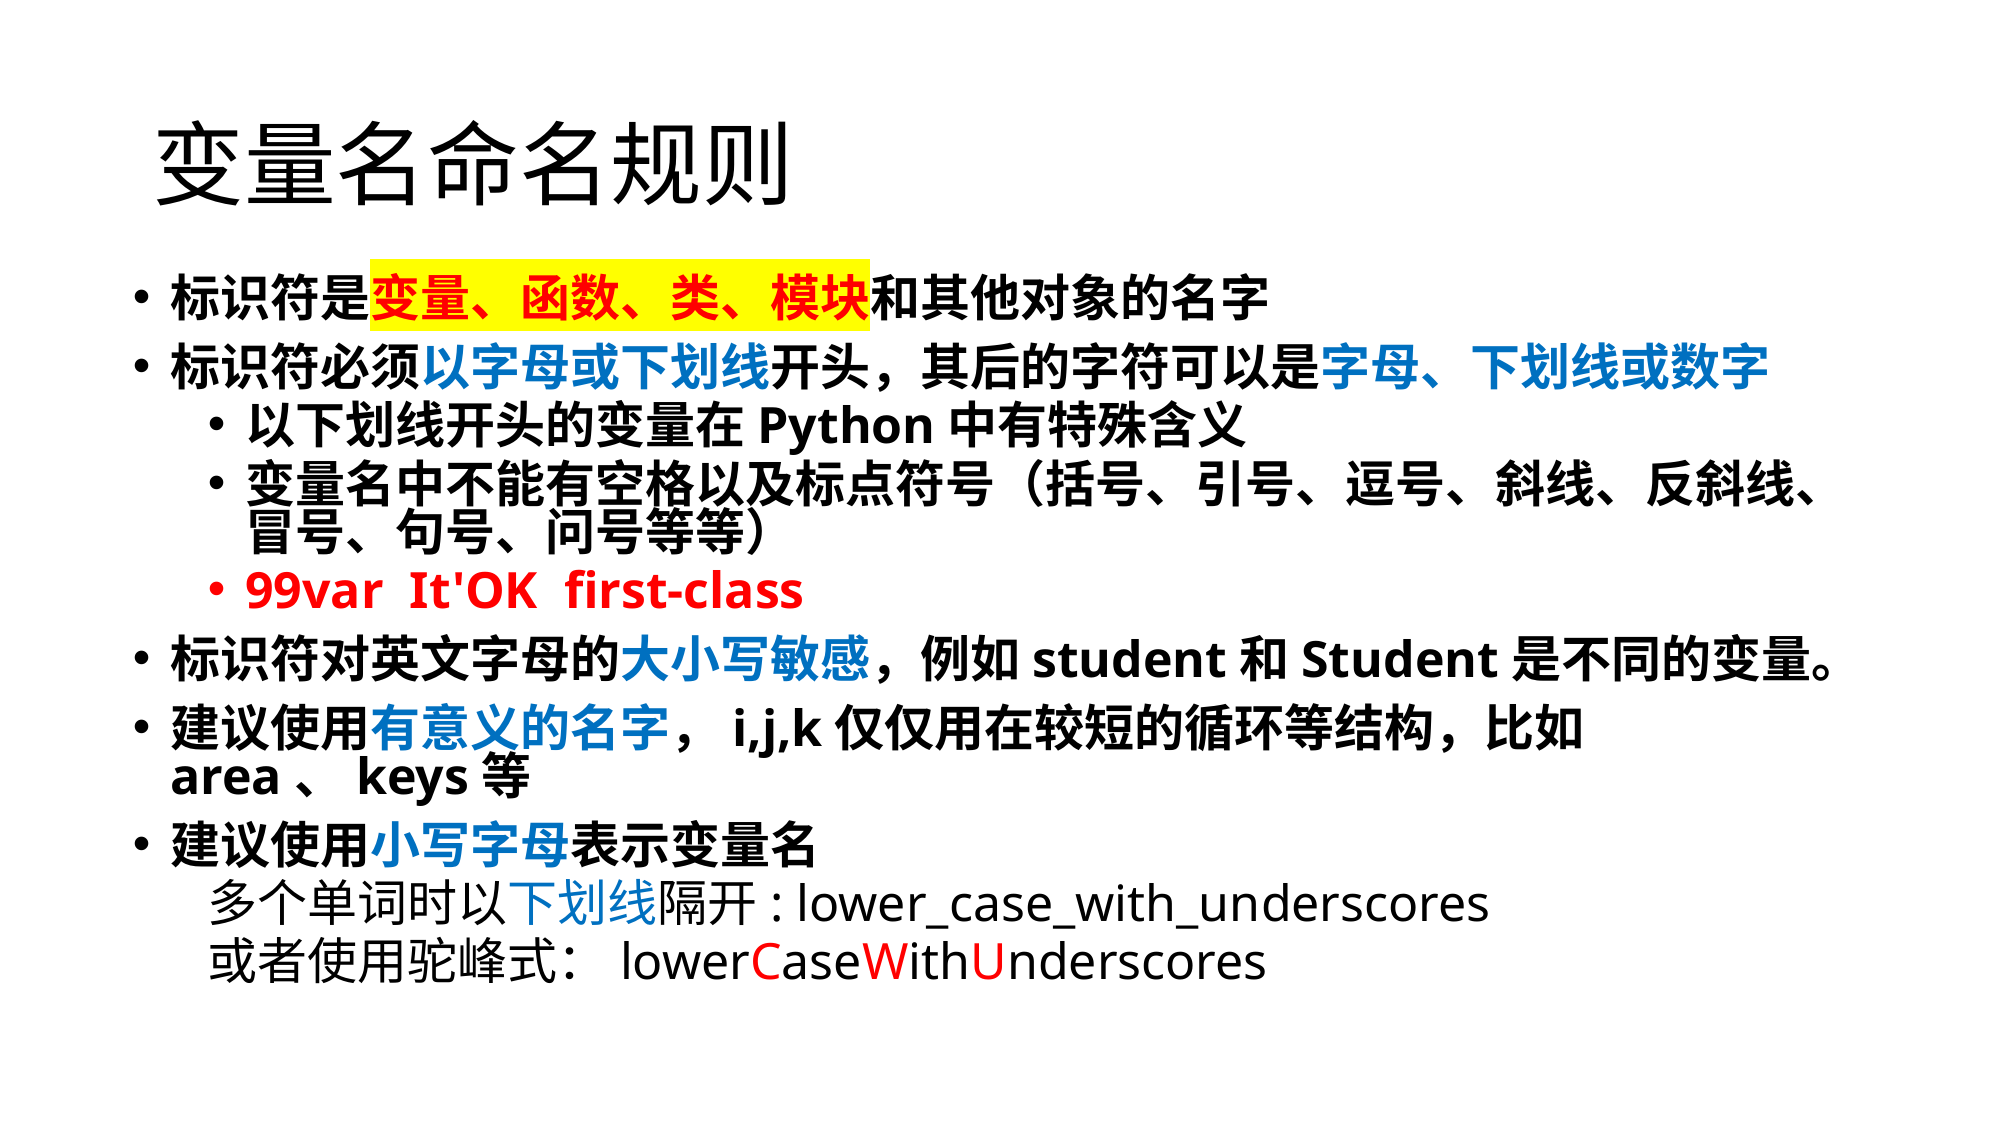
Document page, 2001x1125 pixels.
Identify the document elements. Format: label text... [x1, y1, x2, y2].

list 标识符是变量、函数、类、模块和其他对象的名字 标识符必须以字母或下划线开头，其后的字符可以是字母、下划线或数字 以下划线开头的变量在Python中有特殊含义 变量名中不能有空格以及标点符号（括号、引号、逗号、斜线、反斜线、冒号、句号、问号等等） 99var It'OK first-class 标识符对英文字母的大小写敏感，例如student和Student是不同的变量。 建议使用有意义的名字，i,j,k仅仅用在较短的循环等结构，比如area、keys等 建议使用小写字母表示变量名 多个单词时以下划线隔开: lower_case_with_underscores 或者使用驼峰式：lowerCaseWithUnderscores [117, 271, 1863, 1039]
title 变量名命名规则 [137, 59, 1863, 271]
